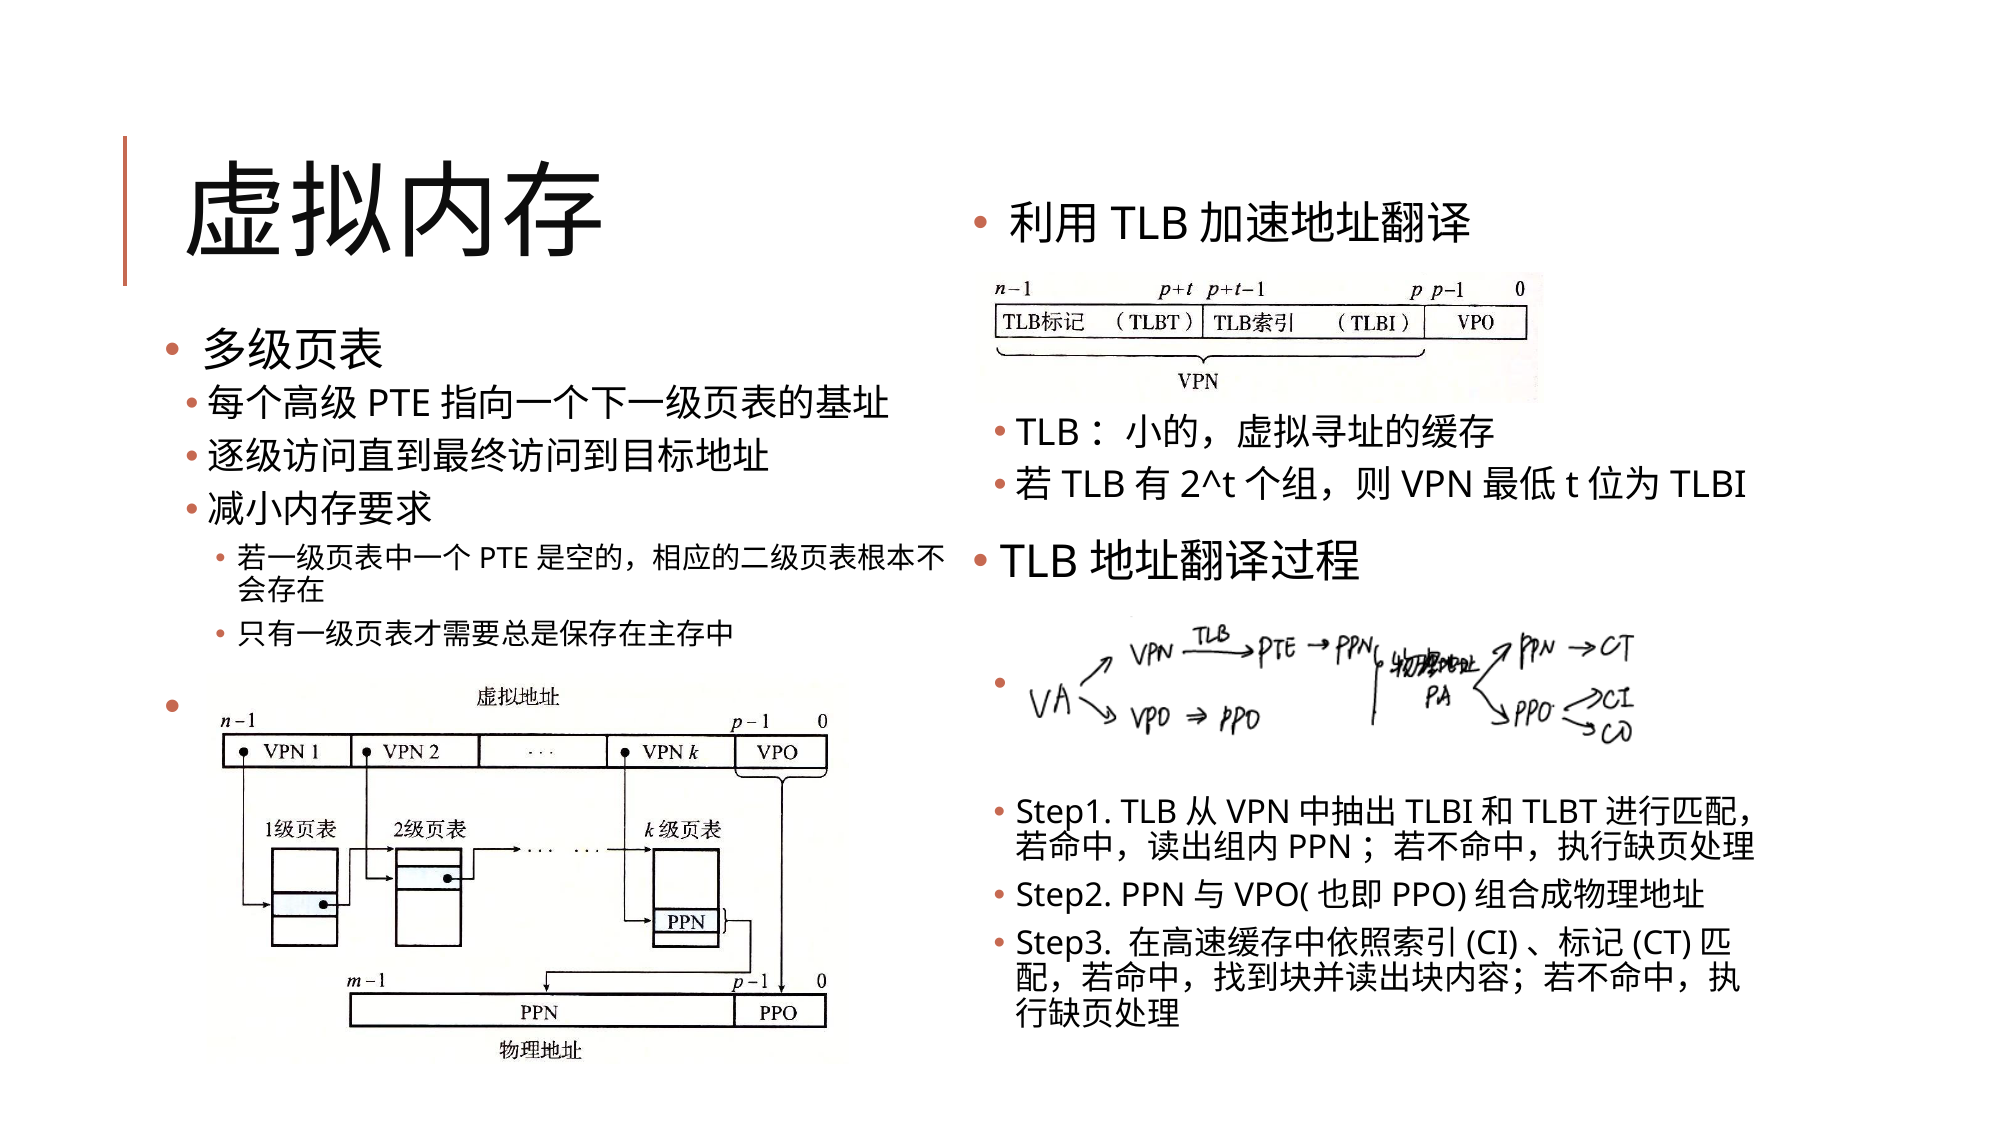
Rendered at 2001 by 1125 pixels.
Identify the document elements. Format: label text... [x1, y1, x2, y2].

picture [975, 271, 1545, 404]
picture [206, 673, 849, 1064]
picture [1009, 615, 1652, 754]
text_box 多级页表 每个高级PTE指向一个下一级页表的基址 逐级访问直到最终访问到目标地址 减小内存要求 若一级页表中一个PTE是空的，相应的二级页表根本不会存在 只有一级页表才需要总是保存在主存中 [156, 319, 960, 1029]
list 利用TLB加速地址翻译 TLB：小的，虚拟寻址的缓存 若TLB有2^t个组，则VPN最低t位为TLBI TLB地址翻译过程 Step1. TLB从VPN中抽出TLBI和TLBT进行匹配，若命中，读出组内PPN；若不命中，执行缺页处理 Step2. PPN与VPO(也即PPO)组合成物理地址 Step3. 在高速缓存中依照索引(CI)、标记(CT)匹配，若命中，找到块并读出块内容；若不命中，执行缺页处理 [965, 193, 1768, 1064]
title 虚拟内存 [168, 96, 1763, 342]
